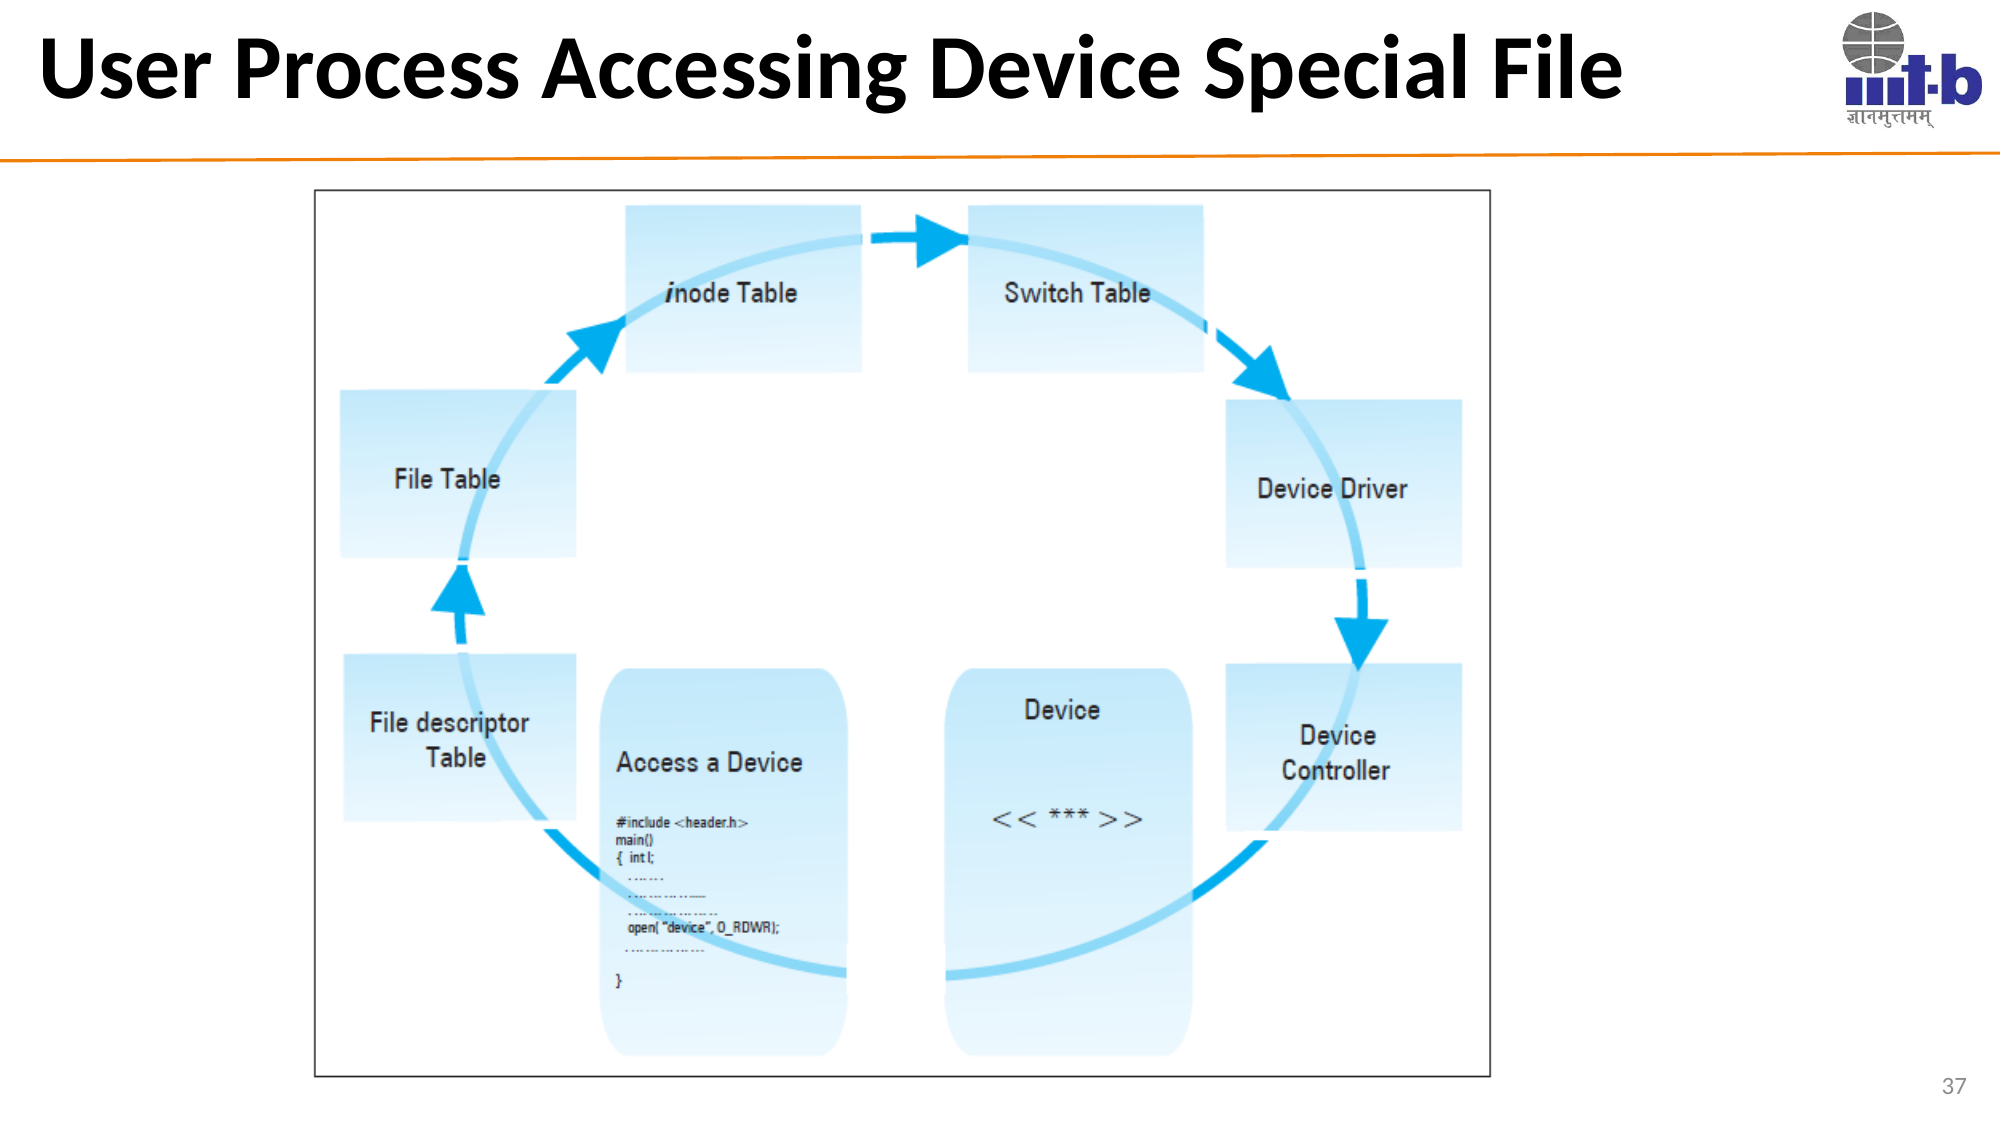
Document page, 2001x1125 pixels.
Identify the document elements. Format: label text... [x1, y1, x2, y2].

title User Process Accessing Device Special File [23, 7, 1957, 132]
picture [308, 185, 1502, 1083]
picture [1957, 8, 1983, 130]
slide_number 37 [1532, 1054, 1983, 1115]
